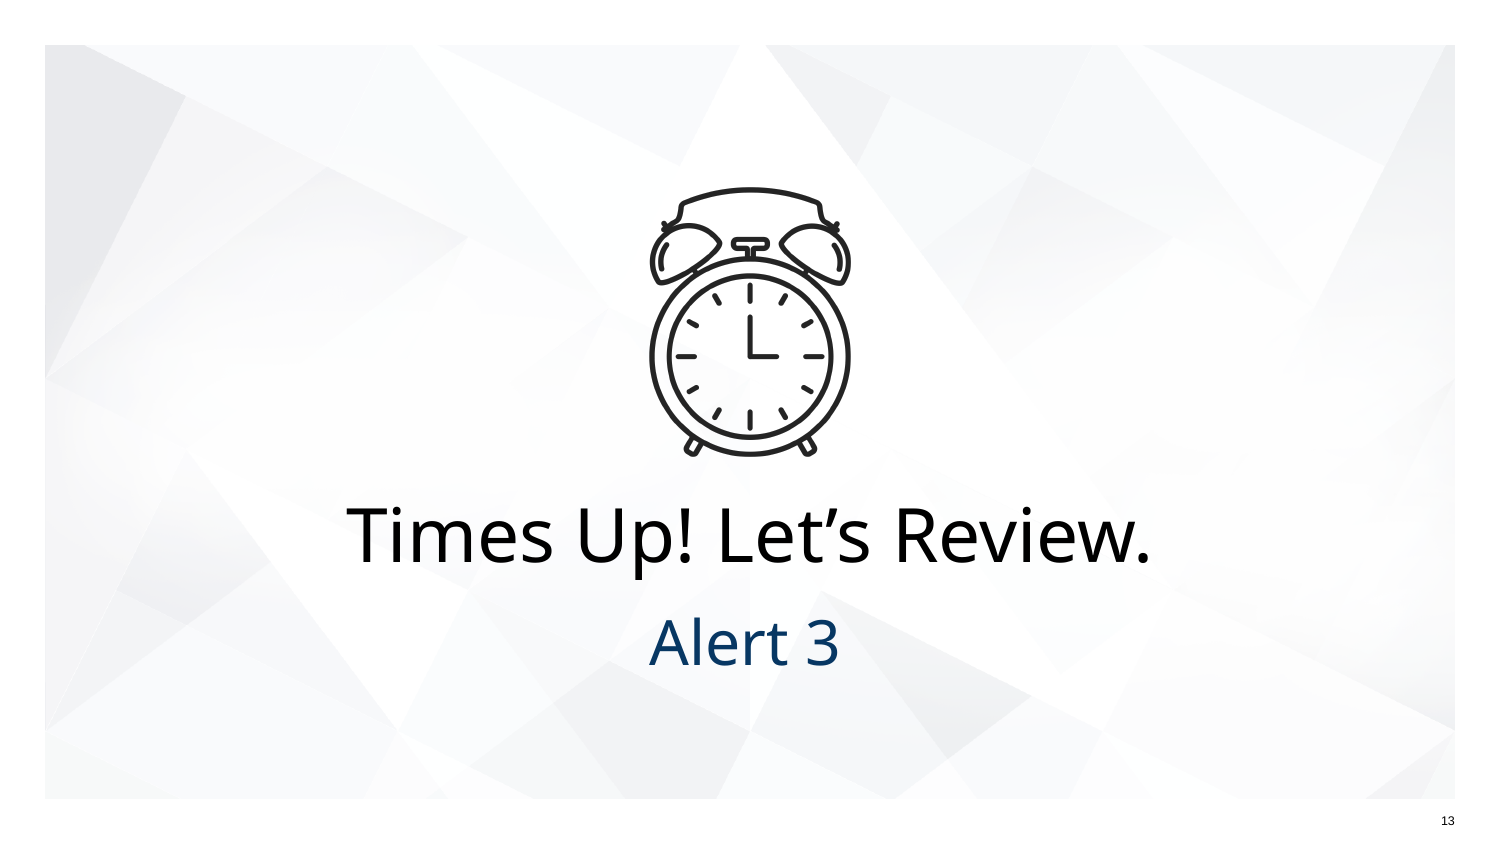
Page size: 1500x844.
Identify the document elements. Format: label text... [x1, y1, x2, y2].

slide_number ‹#› [1412, 813, 1455, 831]
text_box Alert 3 [418, 588, 1073, 732]
picture [45, 45, 1455, 799]
